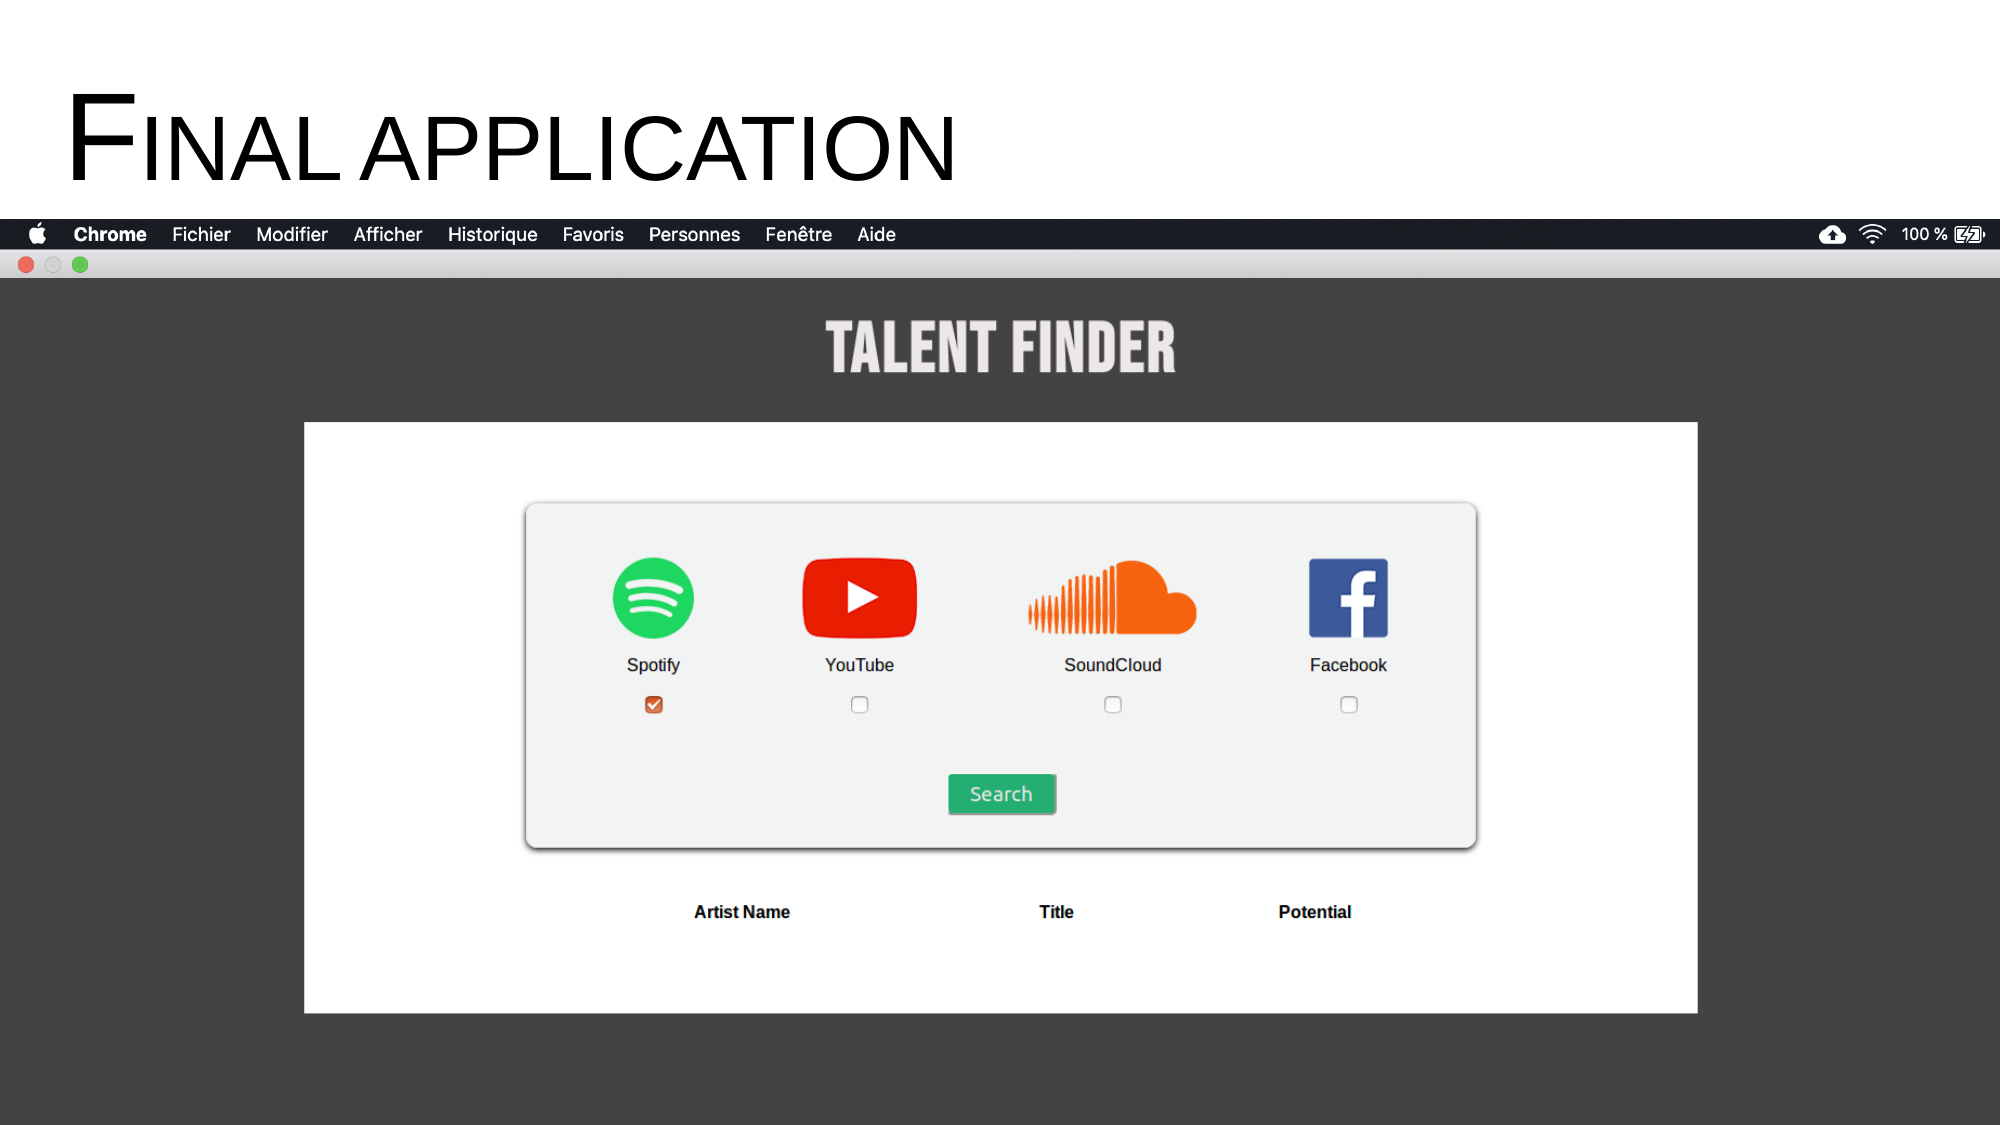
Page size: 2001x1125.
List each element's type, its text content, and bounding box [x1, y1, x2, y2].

title FINAL APPLICATION [48, 31, 1774, 219]
picture [0, 219, 2000, 1125]
